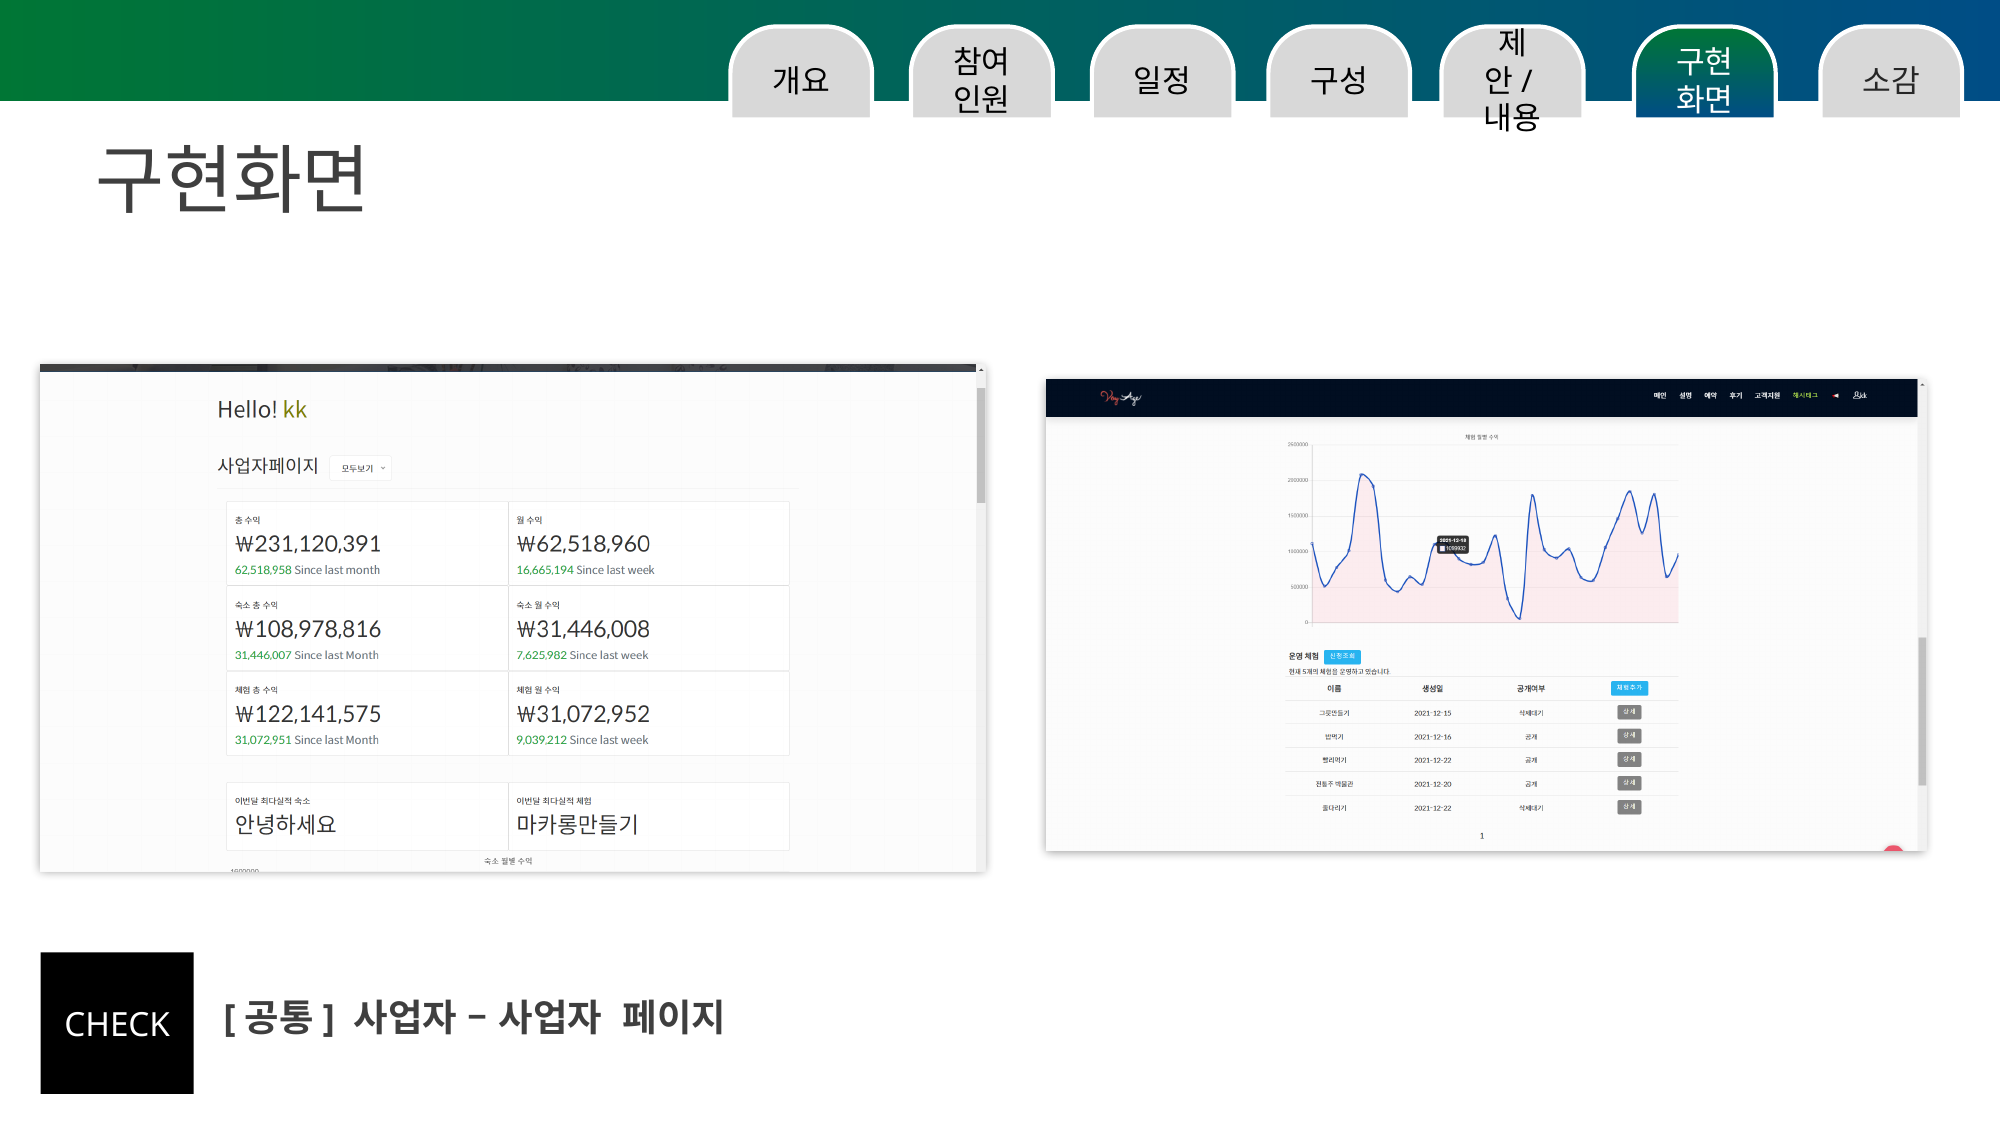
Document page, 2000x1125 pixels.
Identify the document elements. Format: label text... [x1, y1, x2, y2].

text_box [1382, 0, 2000, 101]
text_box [40, 952, 962, 1095]
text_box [1315, 0, 1377, 377]
picture [1046, 379, 1927, 852]
text_box 구현화면 [80, 125, 427, 232]
picture [40, 364, 987, 872]
text_box [0, 0, 1310, 101]
